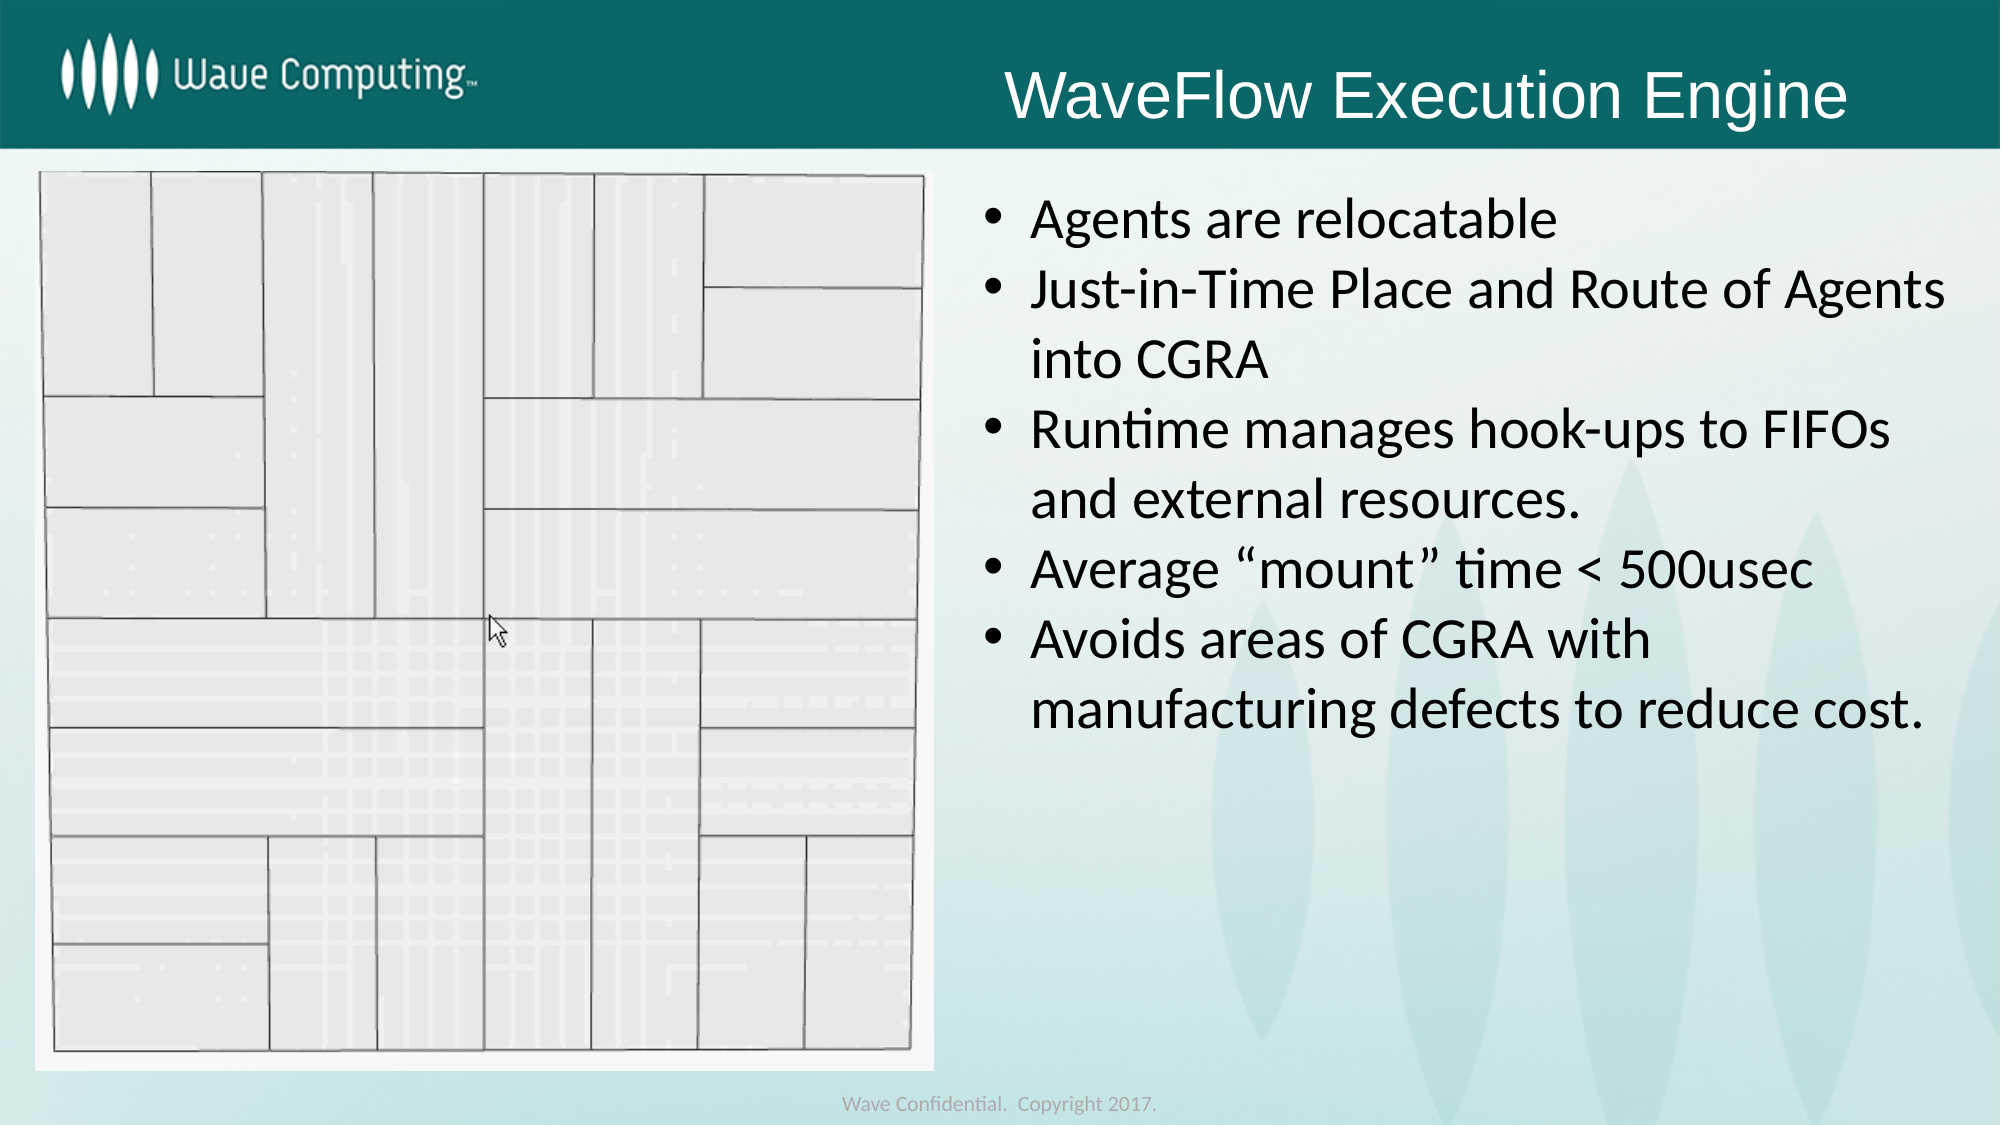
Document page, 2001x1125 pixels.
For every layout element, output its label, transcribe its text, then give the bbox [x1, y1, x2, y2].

text_box Wave Confidential. Copyright 2017. [550, 1082, 1450, 1123]
title WaveFlow Execution Engine [0, 0, 2000, 148]
picture [0, 148, 2000, 1125]
text_box Agents are relocatable Just-in-Time Place and Route of Agents into CGRA Runtime manages hook-ups to FIFOs and external resources. Average “mount” time < 500usec Avoids areas of CGRA with manufacturing defects to reduce cost. [968, 173, 1974, 818]
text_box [34, 171, 935, 1072]
